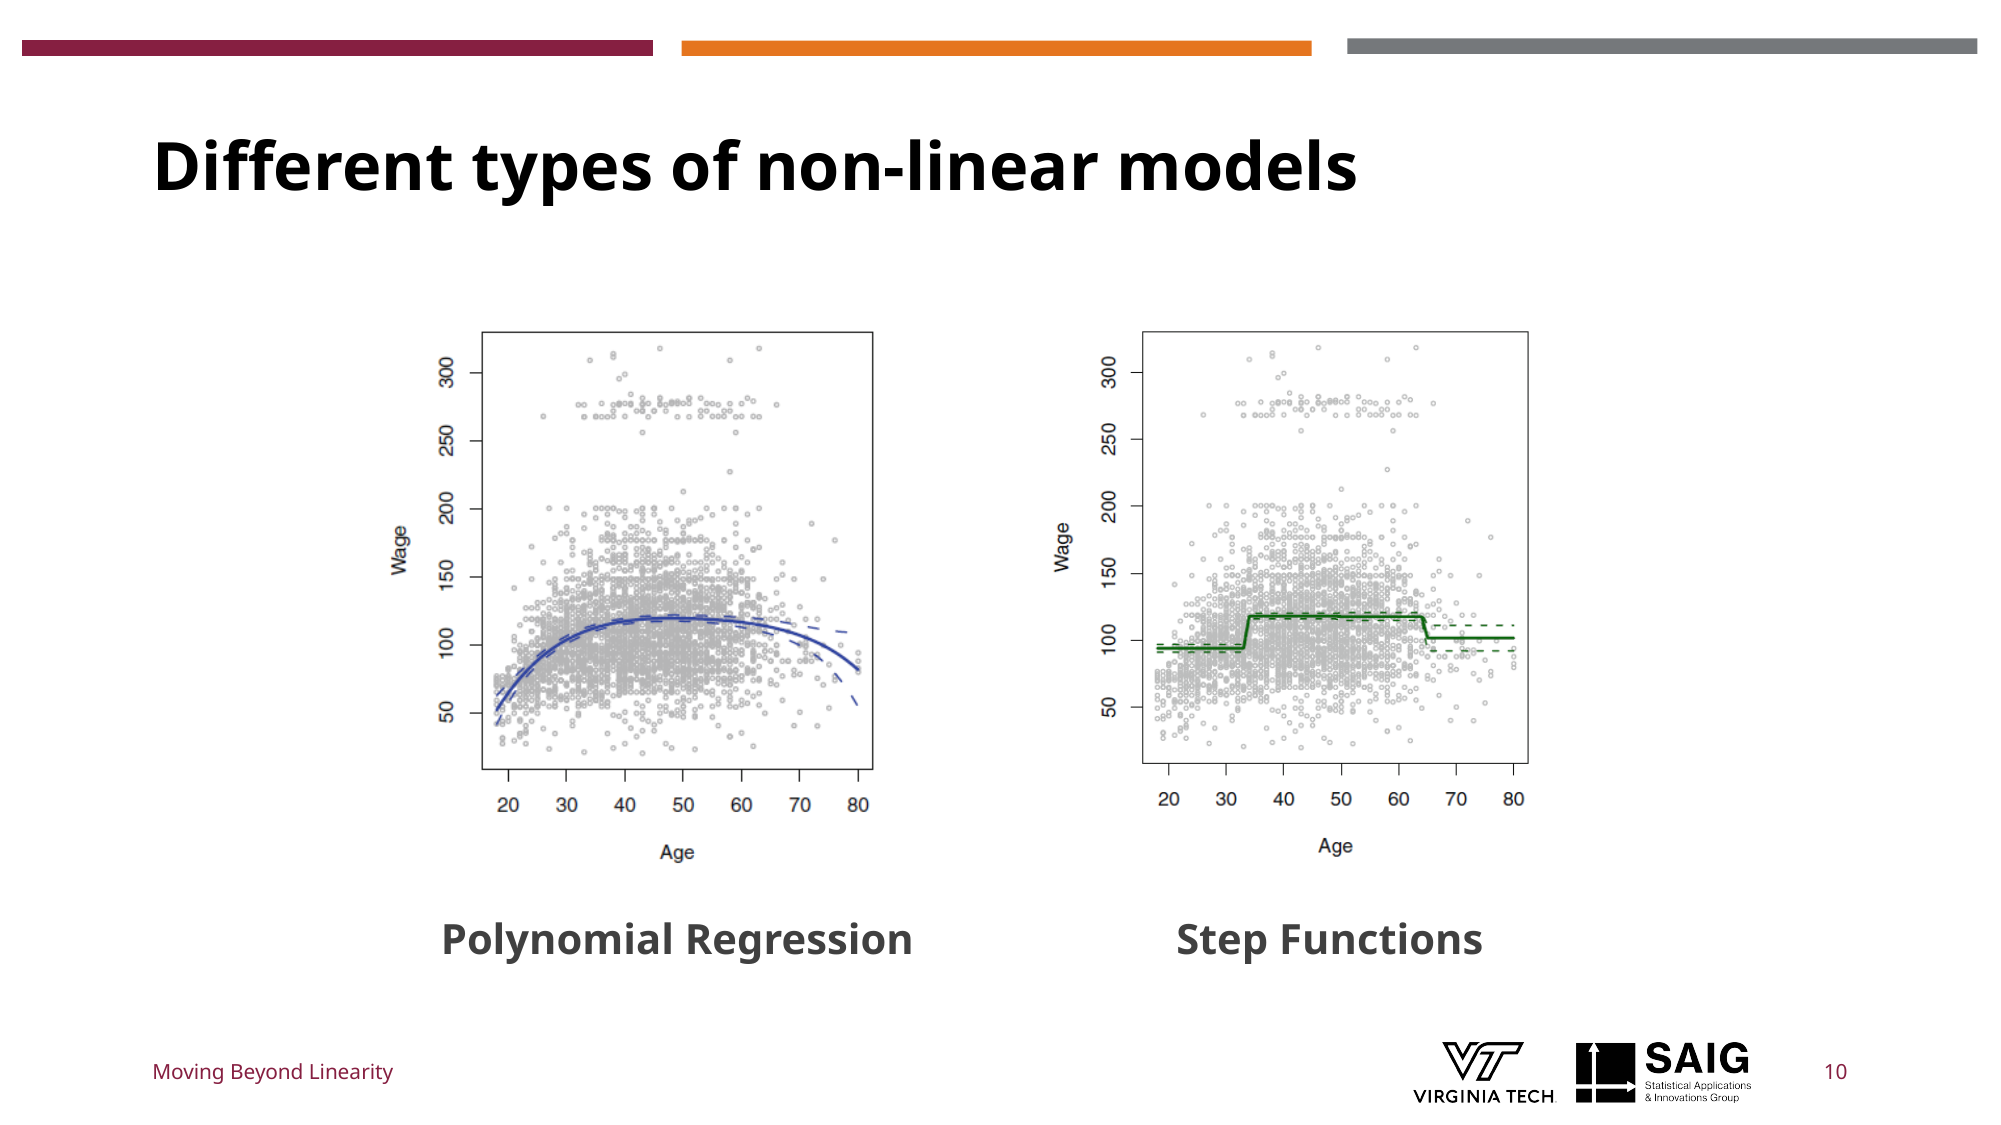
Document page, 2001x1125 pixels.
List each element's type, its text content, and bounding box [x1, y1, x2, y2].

picture [373, 320, 884, 867]
picture [1036, 323, 1538, 864]
footer Moving Beyond Linearity [137, 1042, 813, 1103]
text_box Step Functions [1077, 905, 1582, 971]
title Different types of non-linear models [137, 59, 1863, 278]
text_box Polynomial Regression [425, 905, 930, 971]
slide_number 10 [1412, 1042, 1863, 1103]
